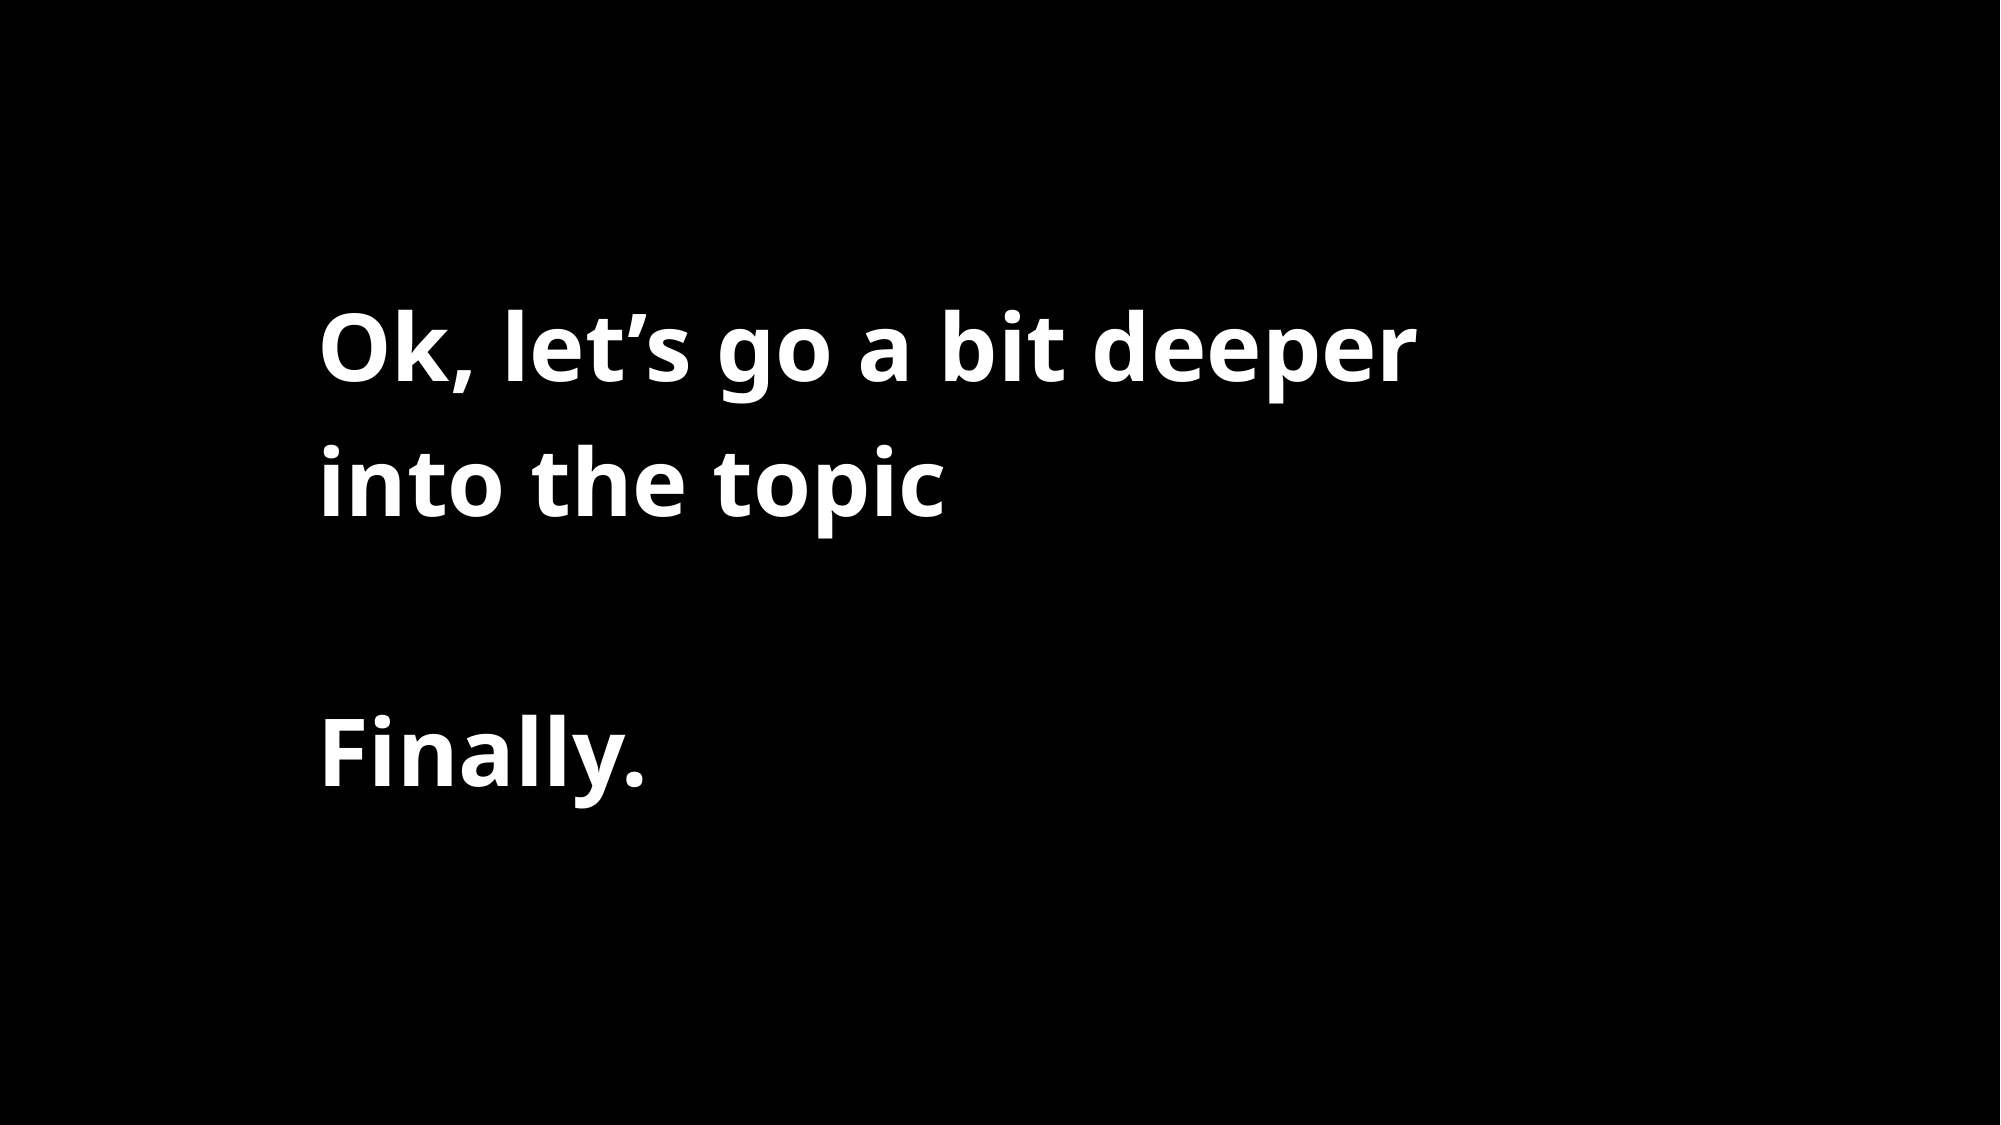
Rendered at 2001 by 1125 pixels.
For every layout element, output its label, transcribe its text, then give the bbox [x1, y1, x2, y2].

title Ok, let’s go a bit deeper into the topic Finally. [302, 257, 1503, 869]
